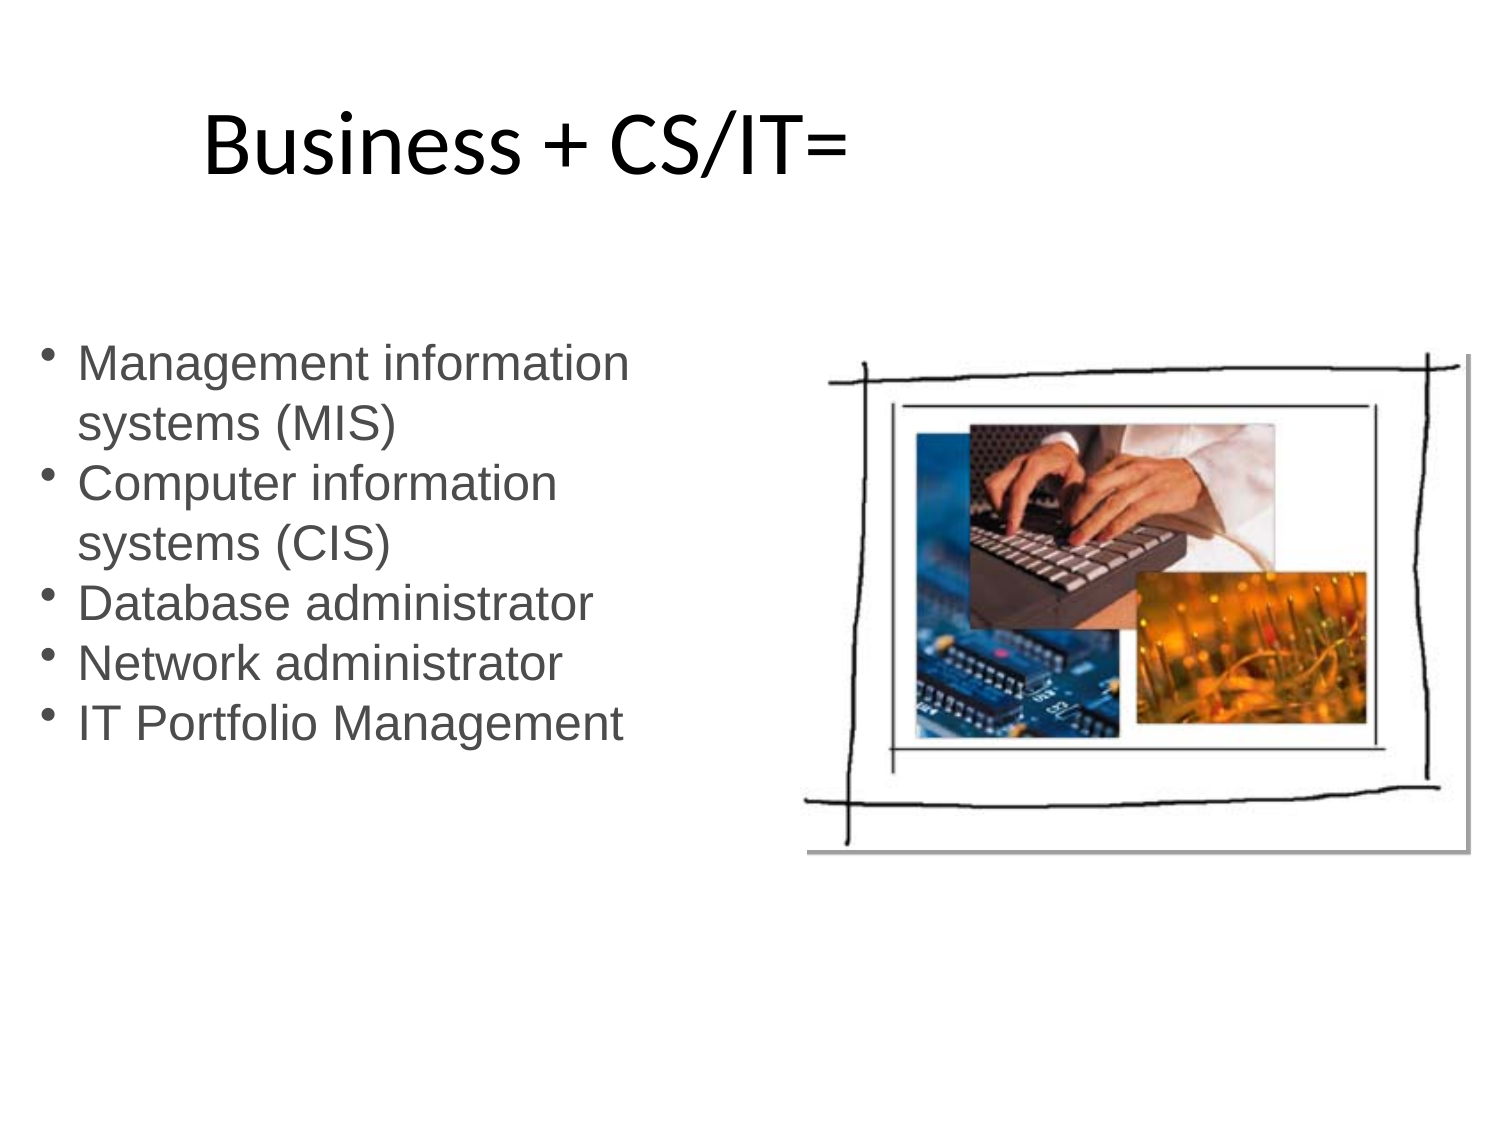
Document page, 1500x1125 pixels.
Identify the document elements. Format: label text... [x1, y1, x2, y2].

picture [799, 347, 1466, 851]
title Business + CS/IT= [187, 75, 1463, 175]
subtitle Management information systems (MIS) Computer information systems (CIS) Database administrator Network administrator IT Portfolio Management [24, 322, 713, 823]
